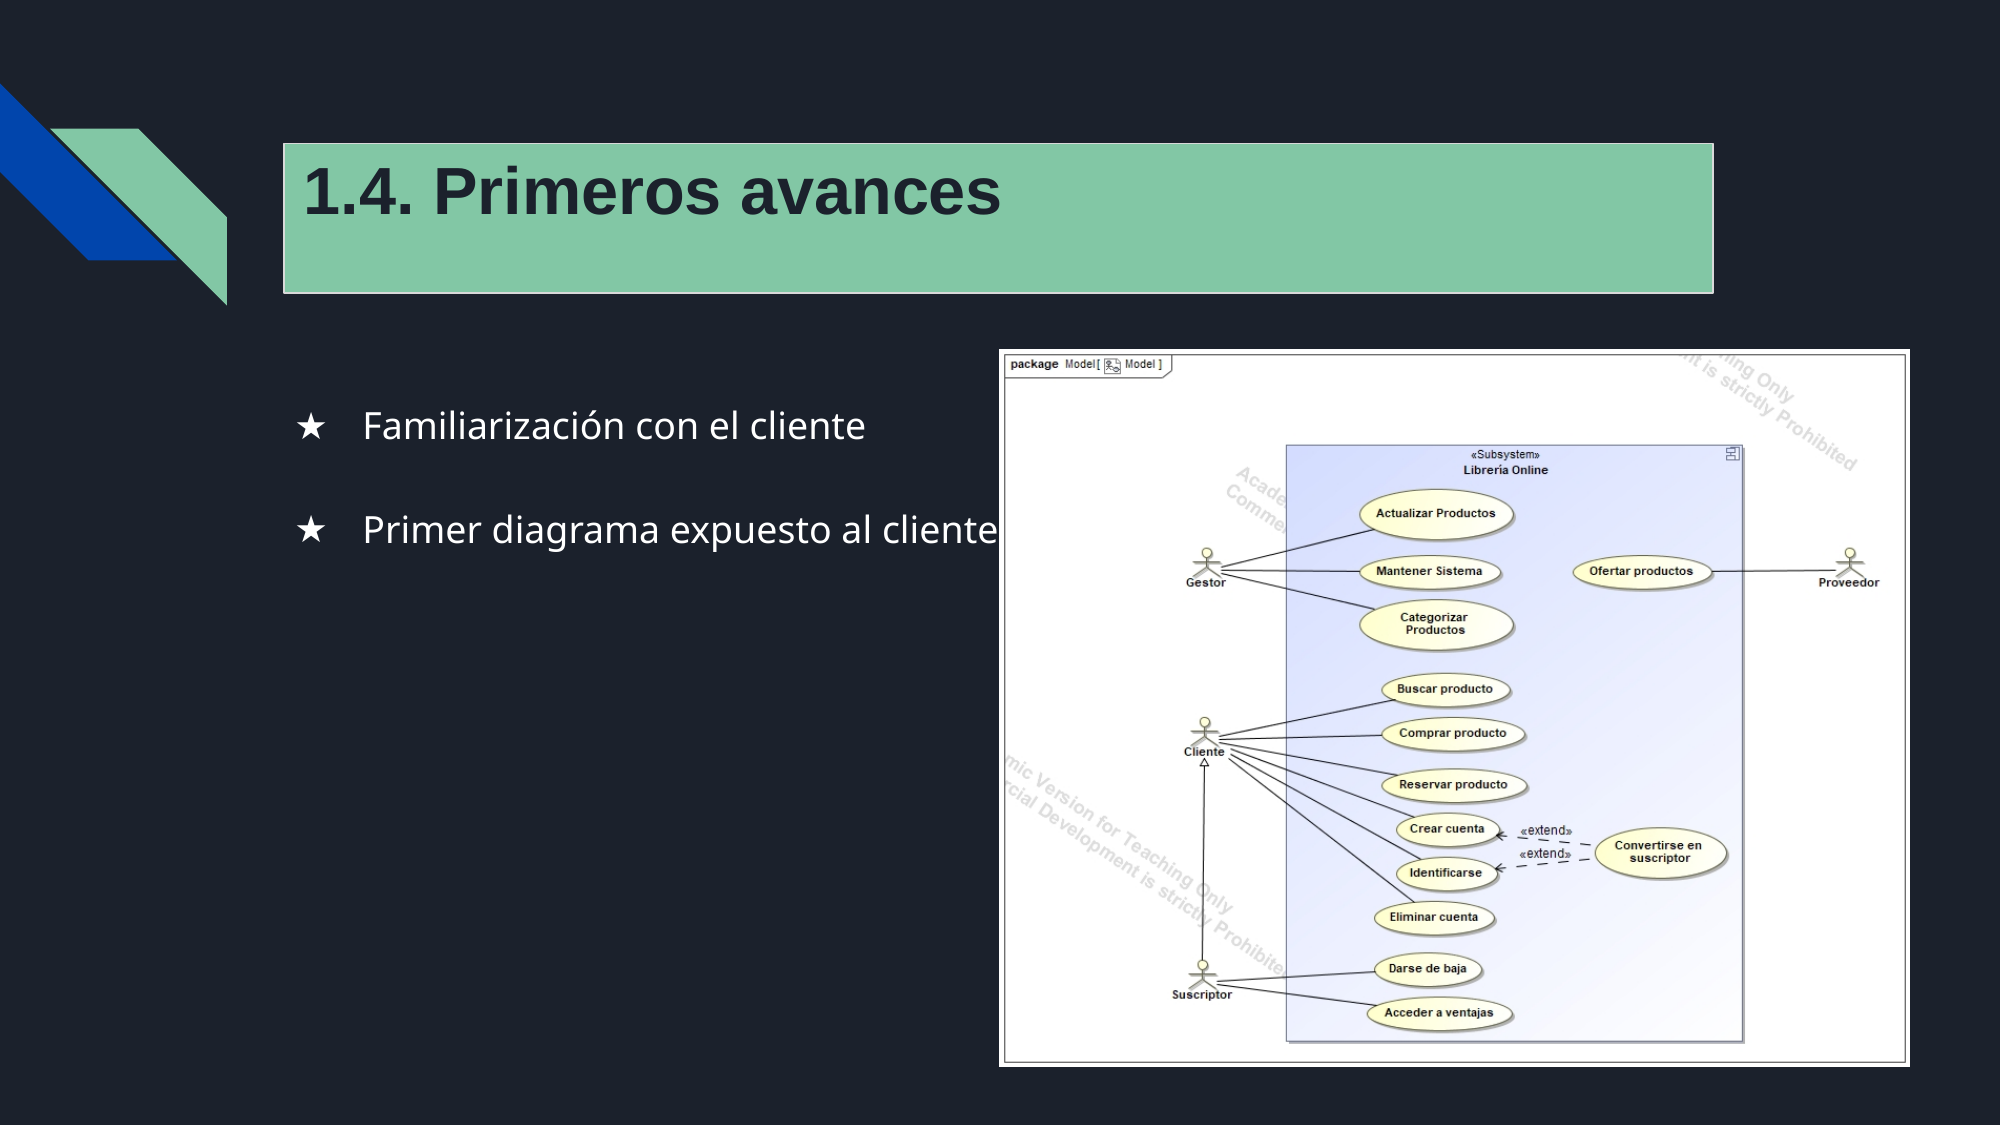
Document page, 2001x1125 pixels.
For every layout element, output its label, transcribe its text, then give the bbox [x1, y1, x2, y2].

list Familiarización con el cliente Primer diagrama expuesto al cliente [242, 375, 994, 662]
picture [999, 349, 1910, 1067]
text_box 1.4. Primeros avances [283, 143, 1713, 293]
